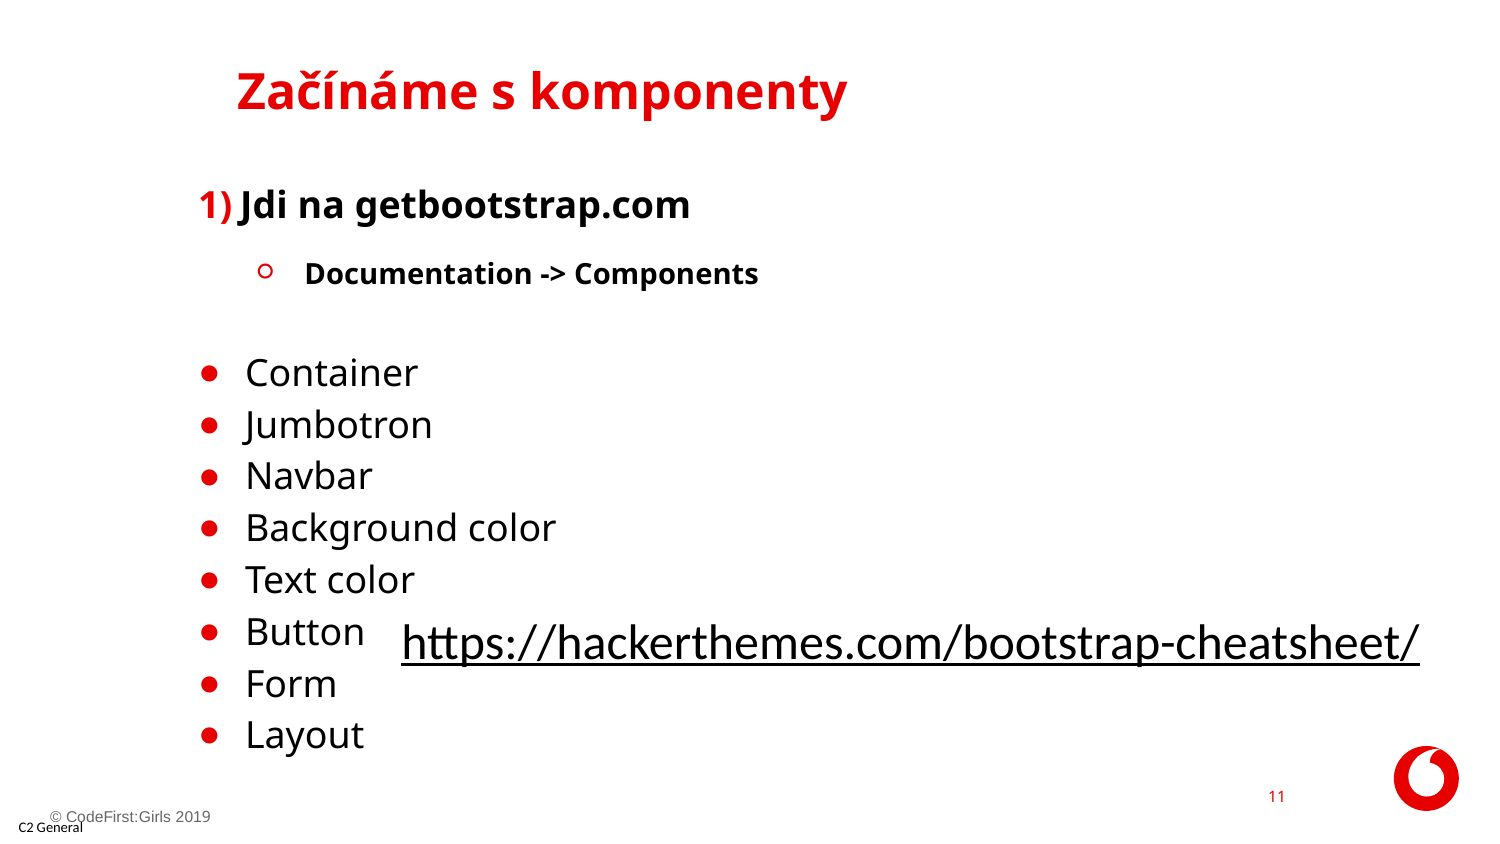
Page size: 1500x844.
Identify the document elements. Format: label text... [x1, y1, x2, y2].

slide_number 11 [1229, 764, 1298, 830]
title Začínáme s komponenty [225, 48, 1275, 180]
text_box https://hackerthemes.com/bootstrap-cheatsheet/ [386, 601, 1500, 677]
list Jdi na getbootstrap.com Documentation -> Components Container Jumbotron Navbar Background color Text color Button Form Layout [186, 162, 1236, 830]
